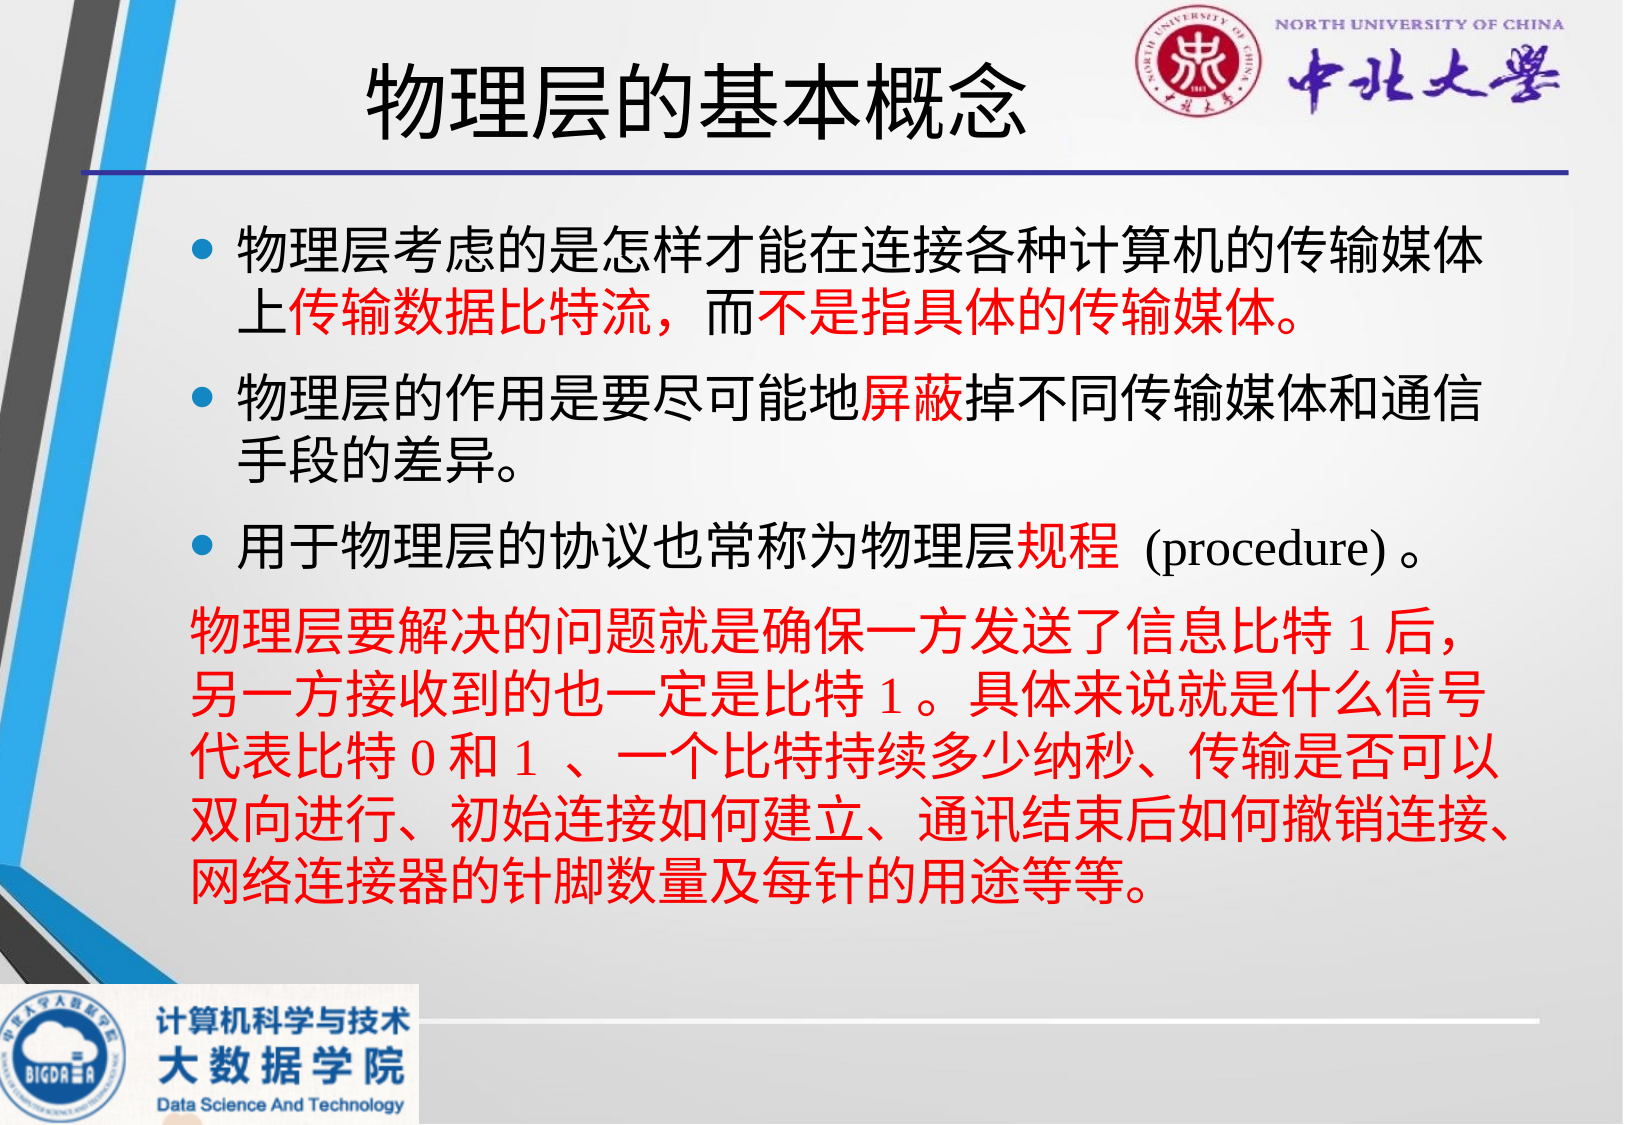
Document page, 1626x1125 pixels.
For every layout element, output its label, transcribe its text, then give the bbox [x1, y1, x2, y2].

picture [0, 0, 1625, 1125]
slide_number [1467, 1002, 1544, 1062]
title 物理层的基本概念 [64, 7, 1292, 194]
list 物理层考虑的是怎样才能在连接各种计算机的传输媒体上传输数据比特流，而不是指具体的传输媒体。 物理层的作用是要尽可能地屏蔽掉不同传输媒体和通信手段的差异。 用于物理层的协议也常称为物理层规程 (procedure)。 物理层要解决的问题就是确保一方发送了信息比特1后，另一方接收到的也一定是比特1。具体来说就是什么信号代表比特0和1 、一个比特持续多少纳秒、传输是否可以双向进行、初始连接如何建立、通讯结束后如何撤销连接、网络连接器的针脚数量及每针的用途等等。 [174, 290, 1544, 838]
